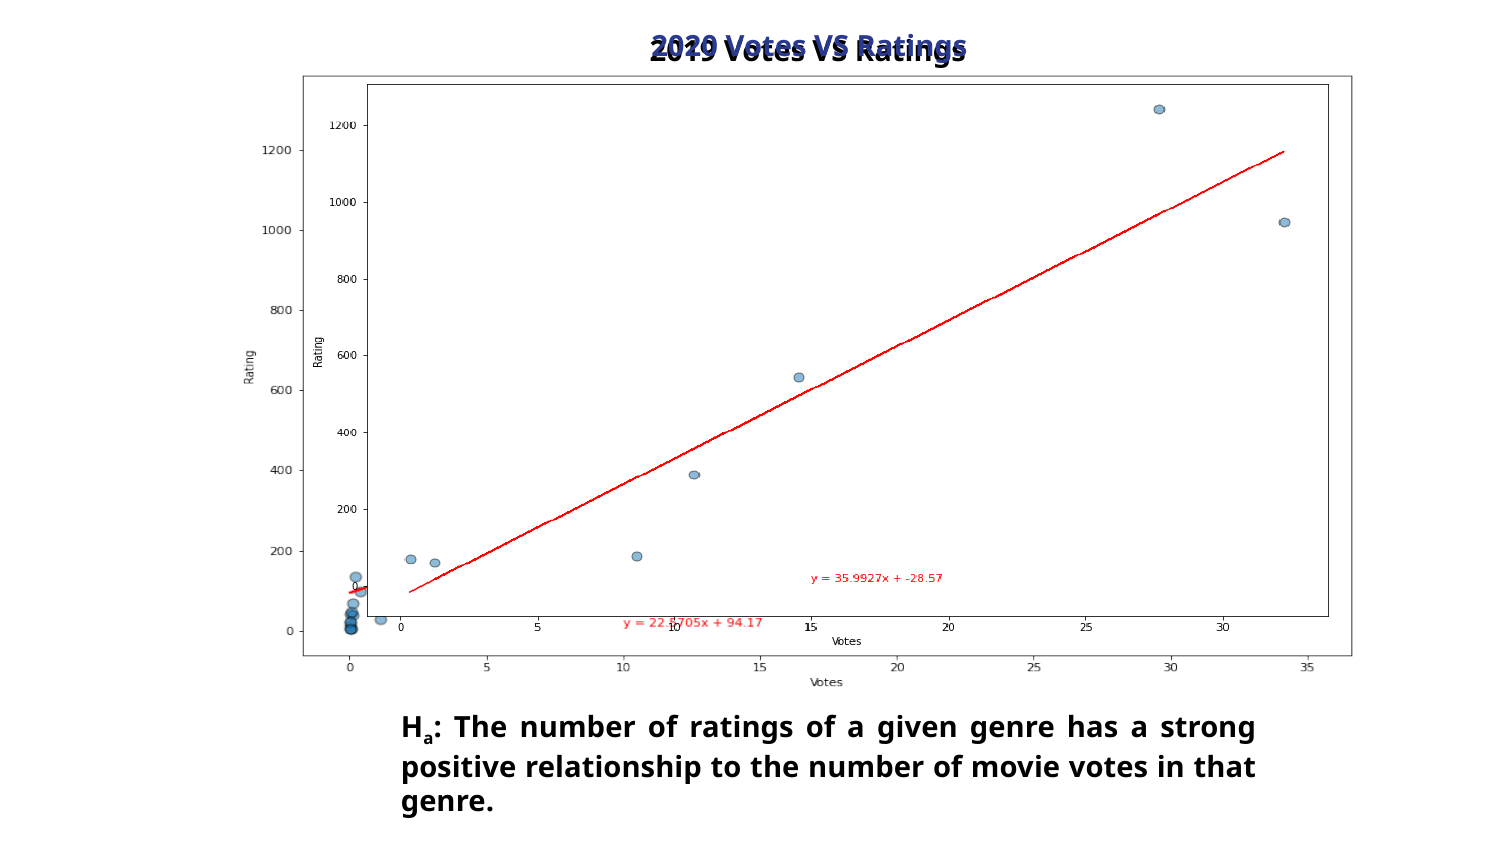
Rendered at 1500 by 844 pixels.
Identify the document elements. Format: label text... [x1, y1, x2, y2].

text_box 2020 Votes VS Ratings [550, 12, 1069, 66]
text_box Ha: The number of ratings of a given genre has a strong positive relationship to the number of movie votes in that genre. [310, 704, 1272, 833]
picture [234, 67, 1360, 696]
